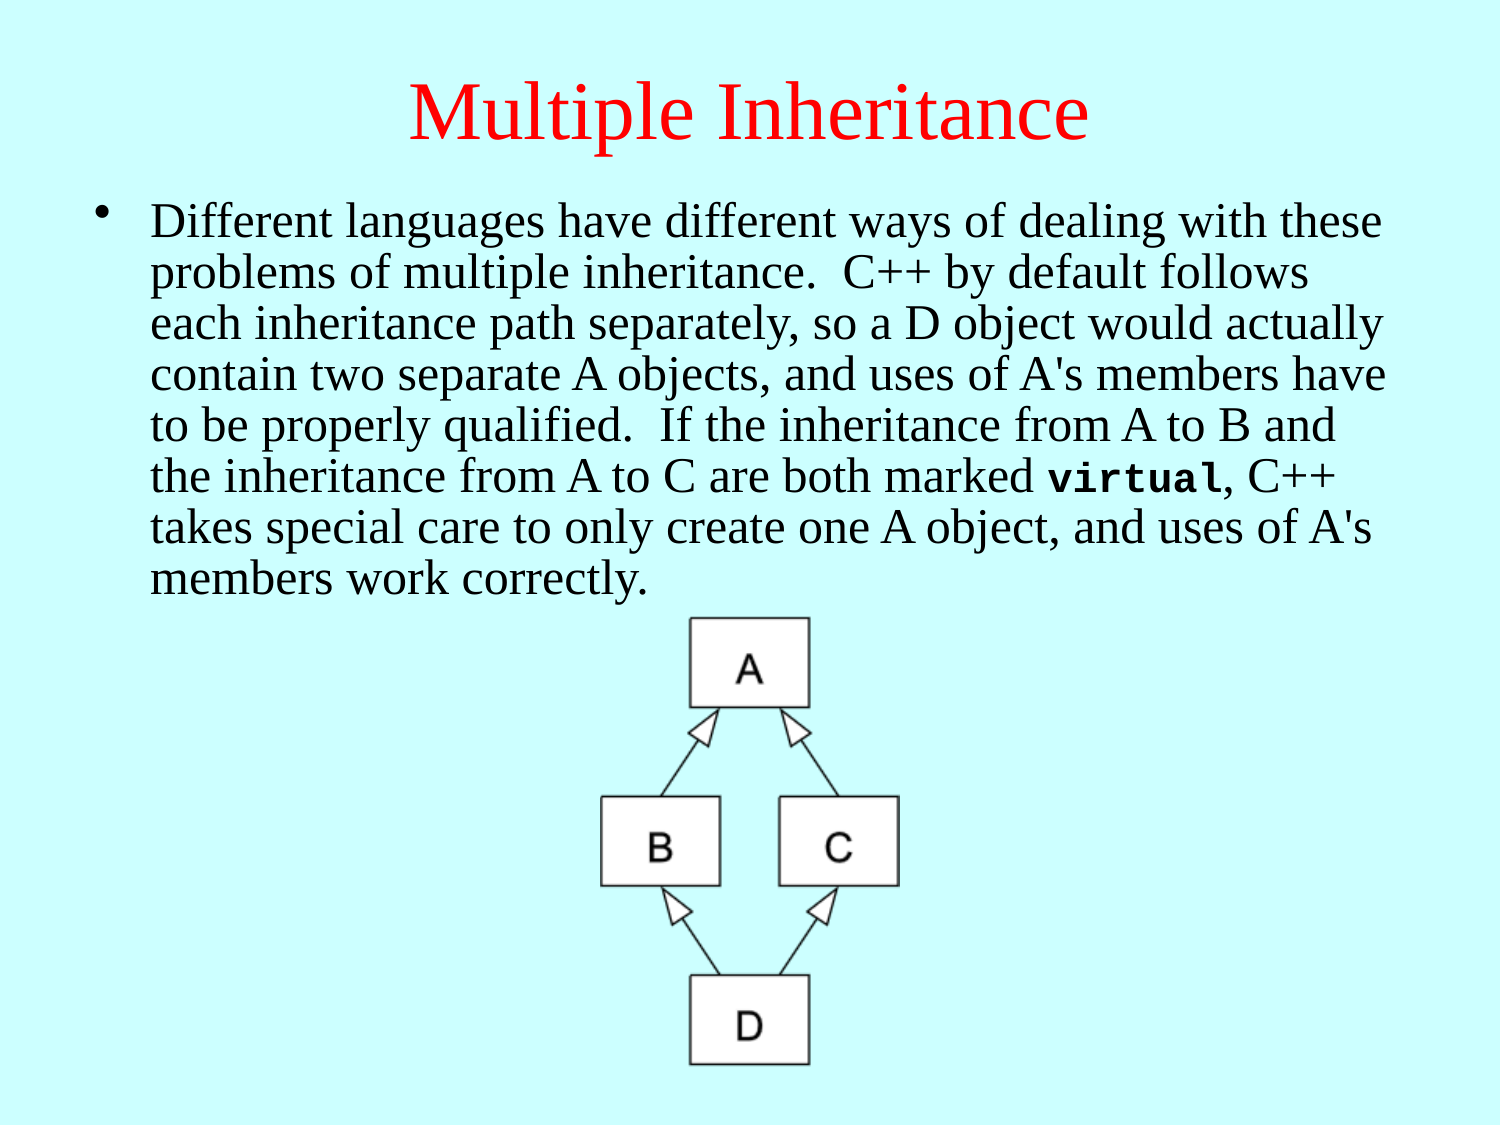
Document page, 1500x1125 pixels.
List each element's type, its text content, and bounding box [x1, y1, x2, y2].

text_box Different languages have different ways of dealing with these problems of multiple inheritance. C++ by default follows each inheritance path separately, so a D object would actually contain two separate A objects, and uses of A's members have to be properly qualified. If the inheritance from A to B and the inheritance from A to C are both marked virtual, C++ takes special care to only create one A object, and uses of A's members work correctly. [79, 189, 1413, 1038]
title Multiple Inheritance [0, 12, 1500, 201]
picture [599, 616, 901, 1067]
